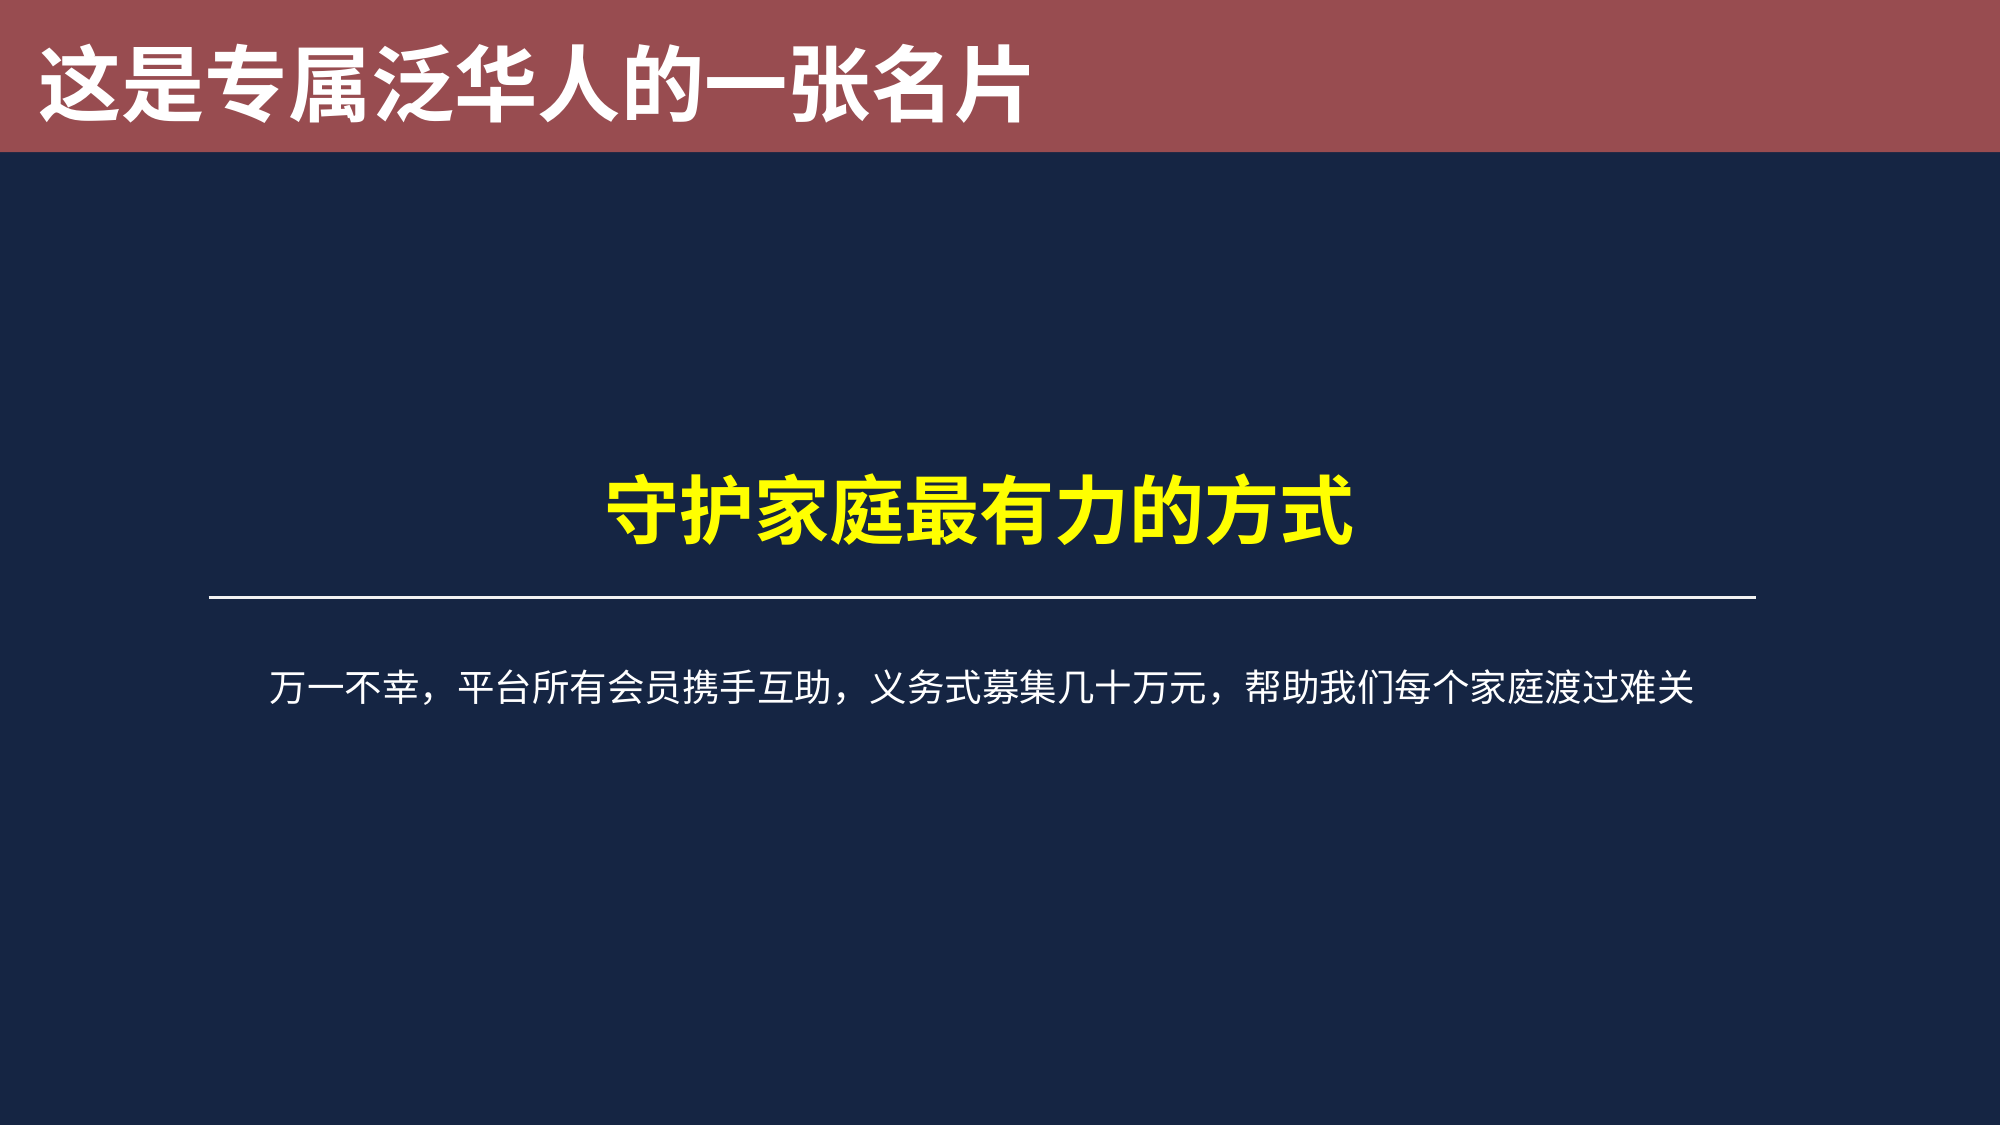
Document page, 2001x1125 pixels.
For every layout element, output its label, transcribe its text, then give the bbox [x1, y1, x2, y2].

text_box 守护家庭最有力的方式 [208, 456, 1750, 562]
text_box 这是专属泛华人的一张名片 [23, 24, 1141, 140]
text_box 万一不幸，平台所有会员携手互助，义务式募集几十万元，帮助我们每个家庭渡过难关 [203, 656, 1762, 716]
text_box [0, 0, 2000, 153]
